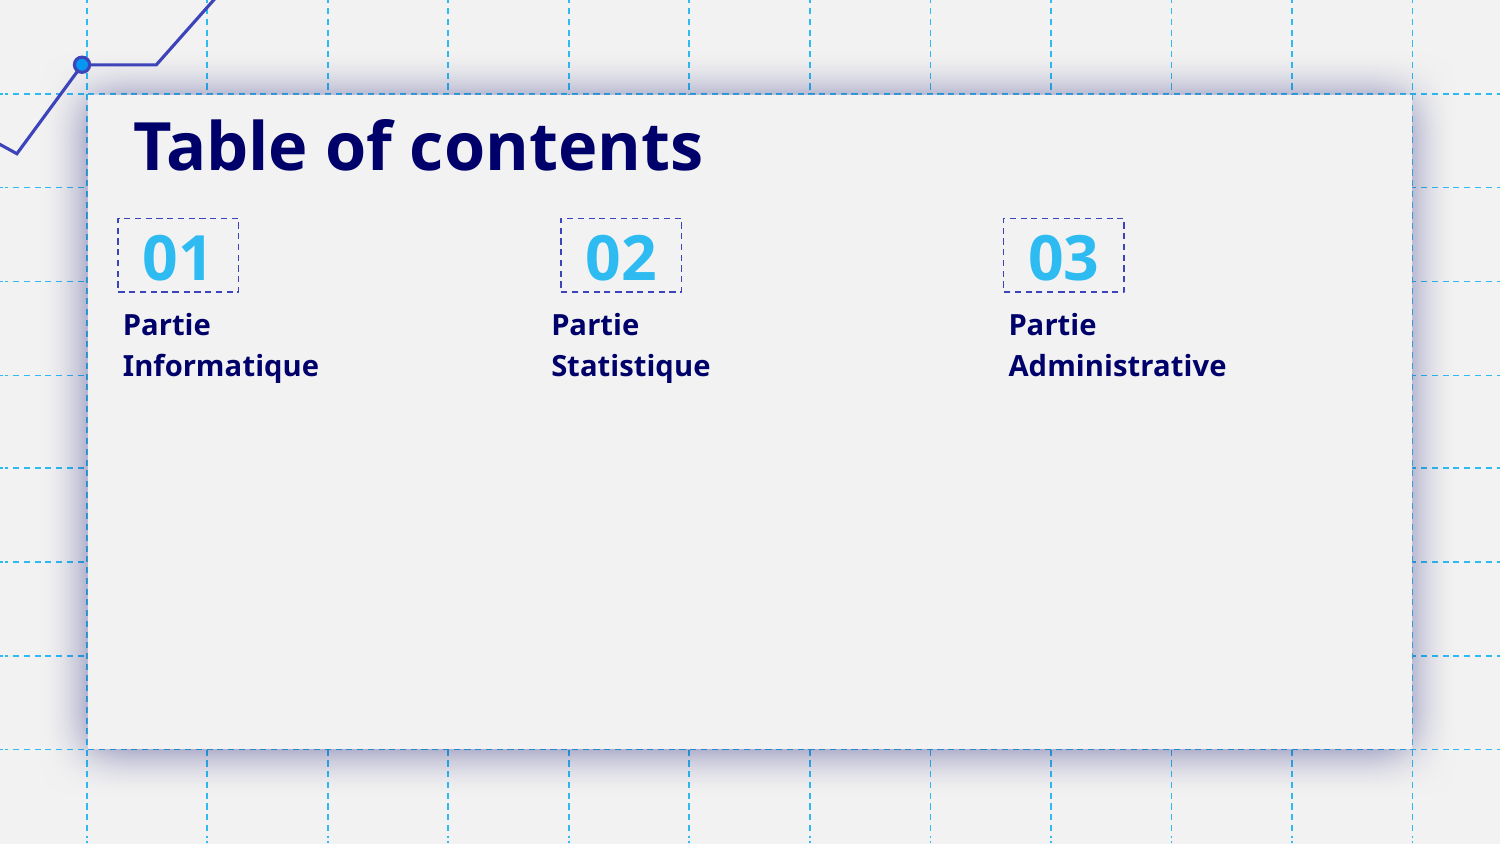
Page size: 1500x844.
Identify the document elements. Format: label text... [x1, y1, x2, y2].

text_box Partie Statistique [536, 317, 798, 397]
title 02 [560, 218, 682, 293]
title 01 [117, 218, 239, 293]
title Table of contents [118, 88, 1382, 183]
title 03 [1003, 218, 1125, 293]
text_box Partie Administrative [993, 317, 1255, 397]
subtitle Partie Informatique [108, 317, 370, 397]
